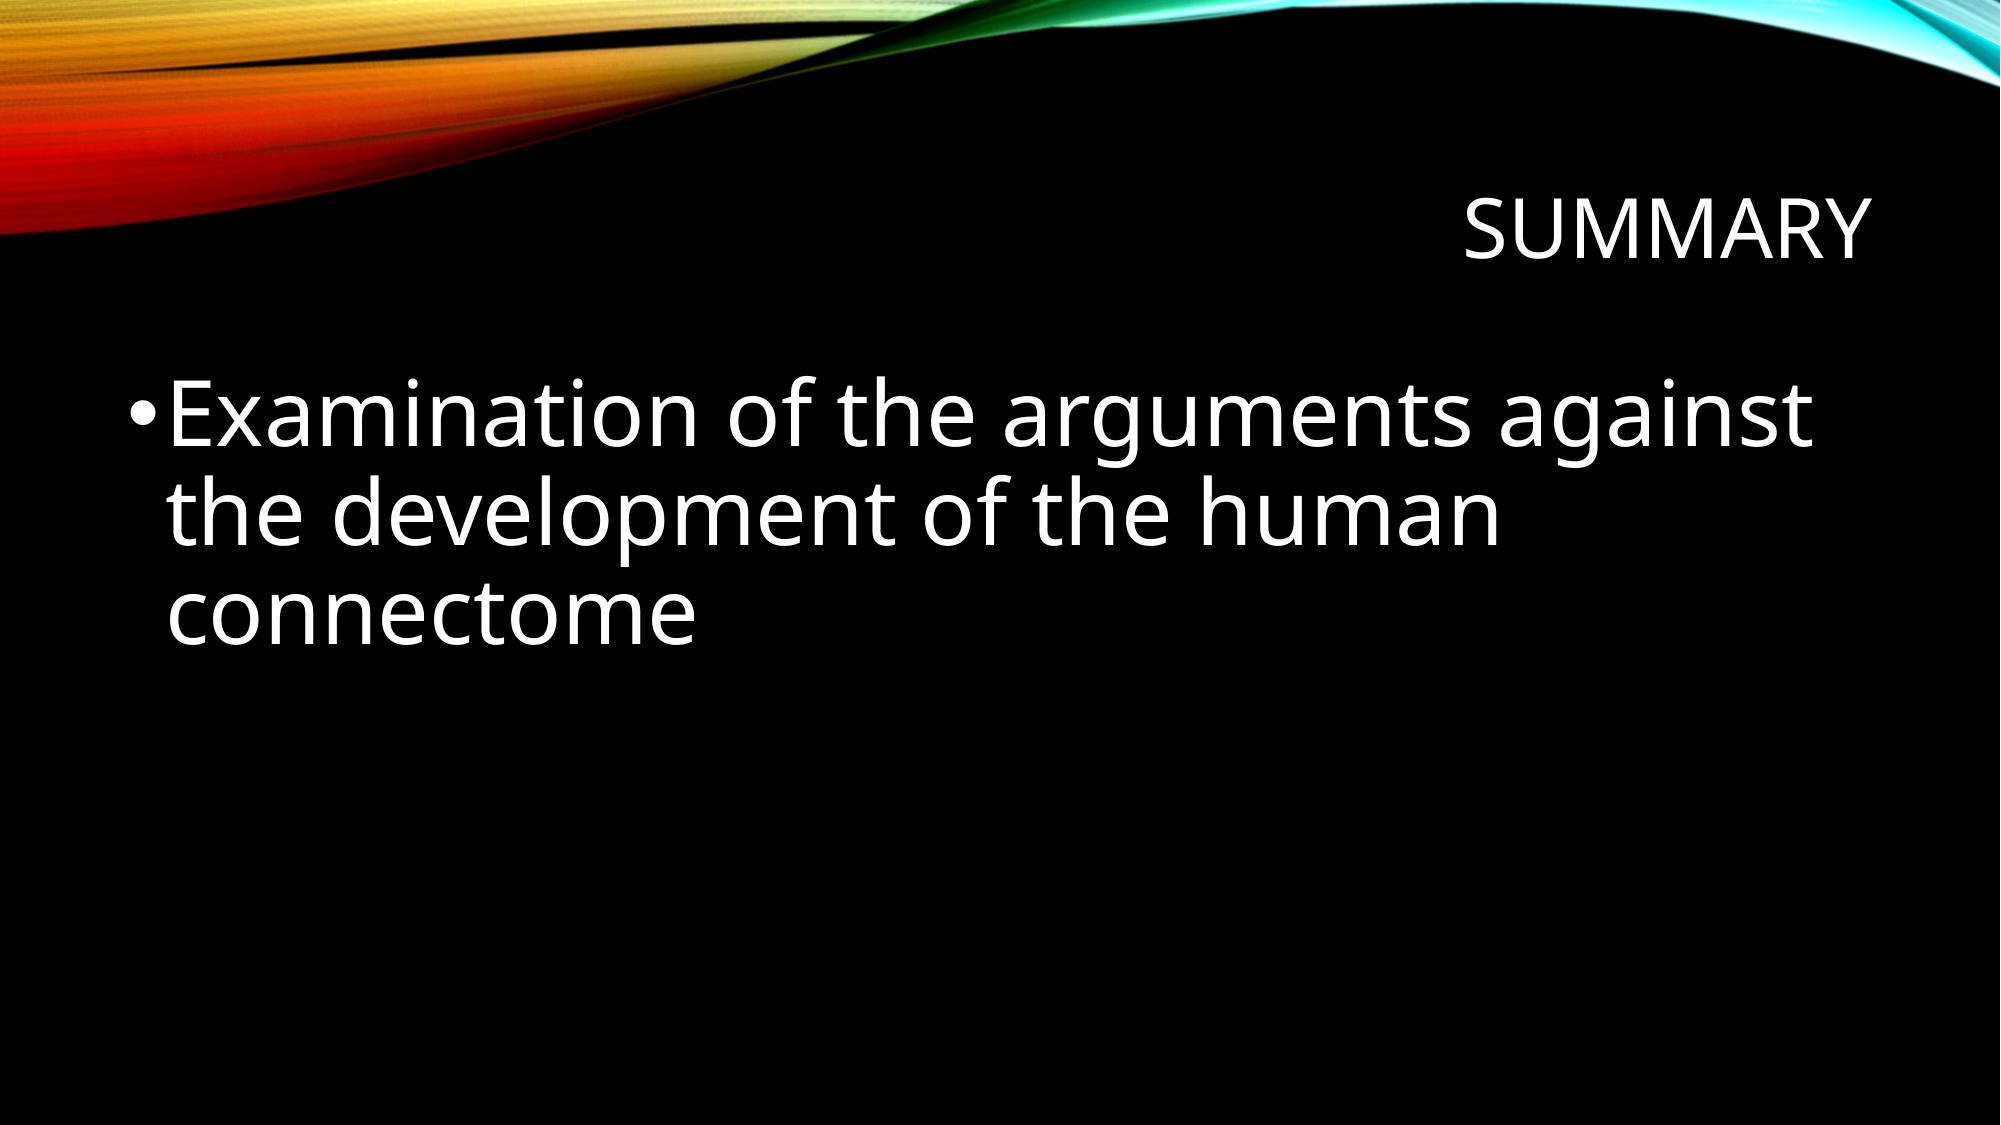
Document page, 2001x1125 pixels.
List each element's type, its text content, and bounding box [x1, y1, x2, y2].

picture [0, 0, 2000, 237]
list Examination of the arguments against the development of the human connectome [112, 360, 1888, 1021]
title Summary [474, 125, 1888, 338]
